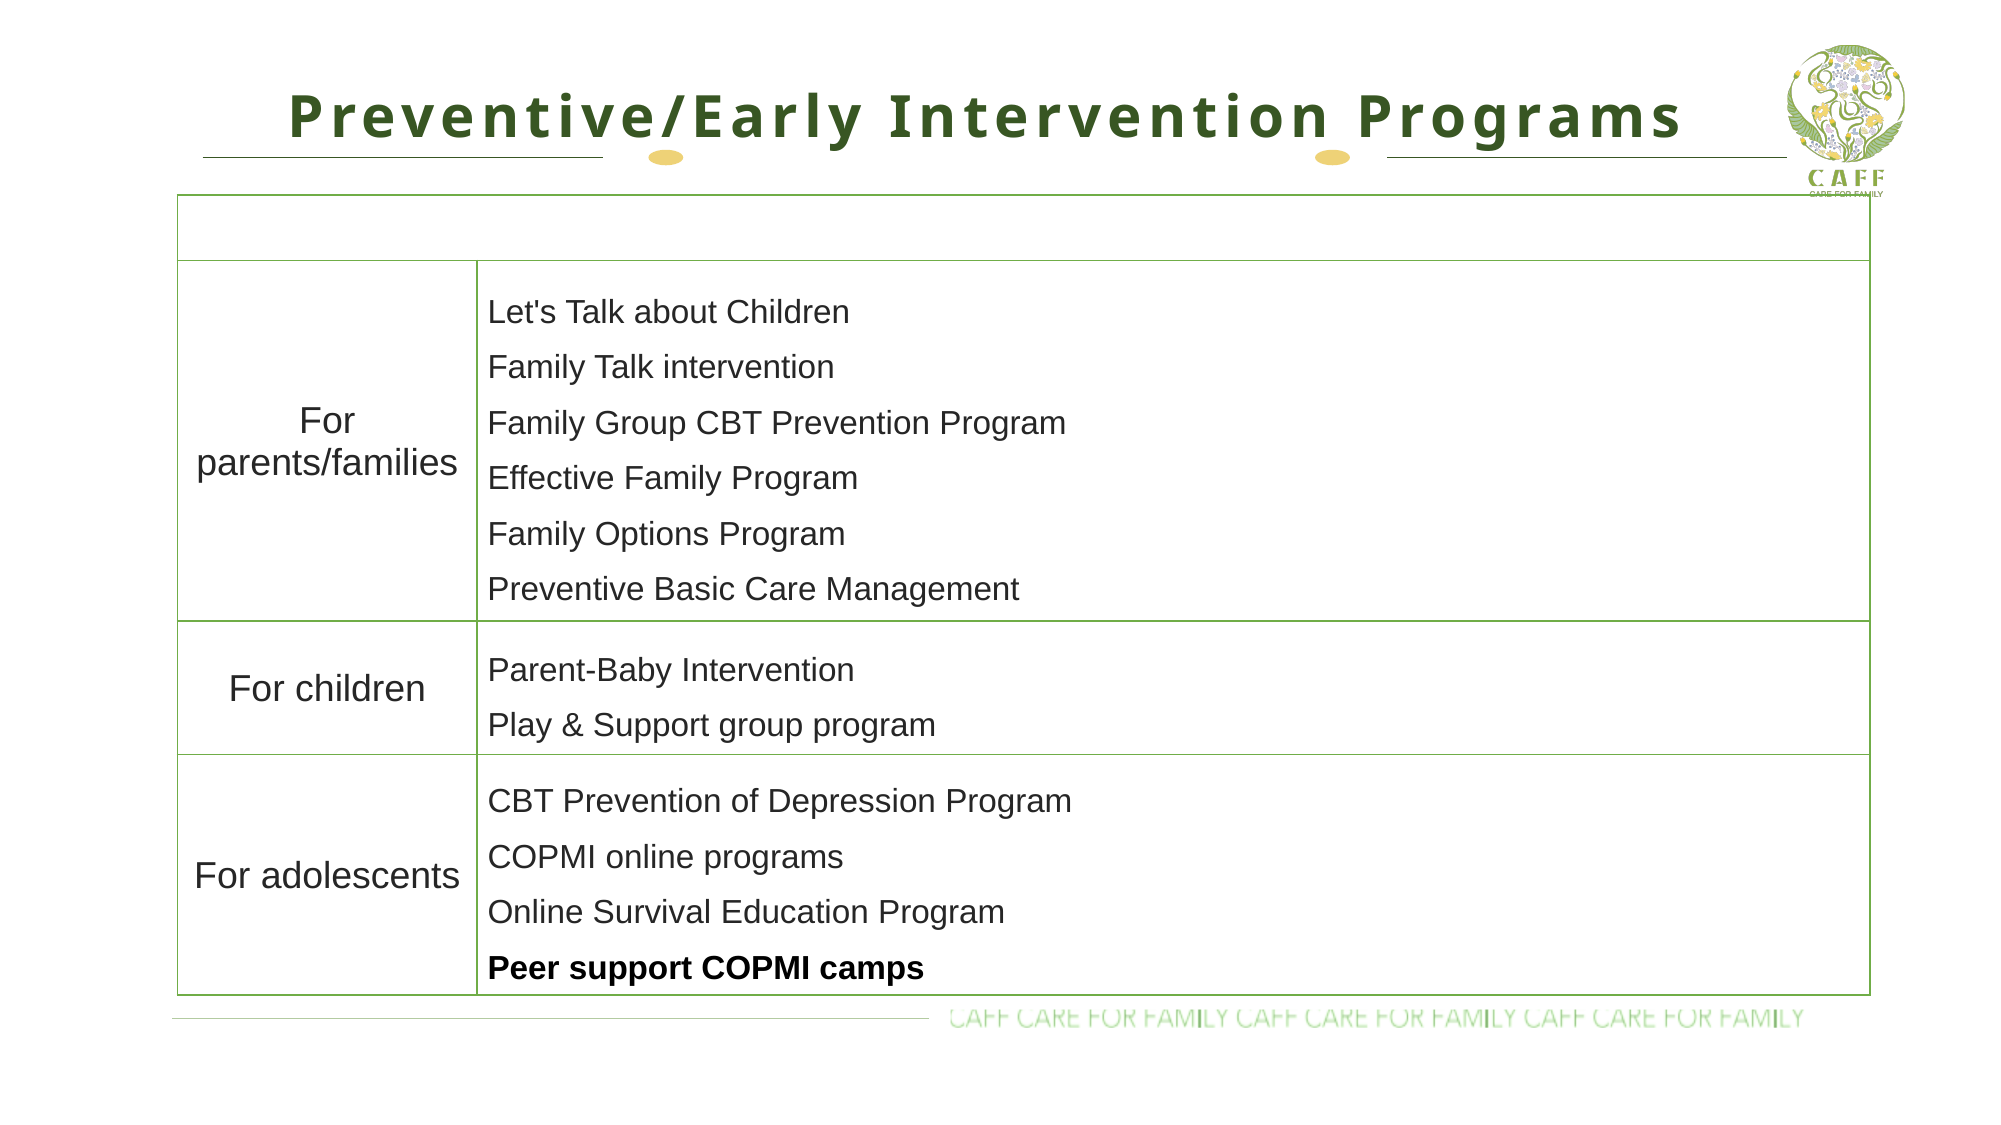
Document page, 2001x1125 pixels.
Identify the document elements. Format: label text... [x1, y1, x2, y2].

table_cell For children [178, 622, 476, 754]
table_cell For parents/families [178, 261, 476, 620]
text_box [202, 71, 1788, 166]
table_cell Parent-Baby Intervention Play & Support group program [478, 622, 1869, 754]
table_cell Let's Talk about Children Family Talk intervention Family Group CBT Prevention Program Effective Family Program Family Options Program Preventive Basic Care Management [478, 261, 1869, 620]
table_cell For adolescents [178, 755, 476, 994]
picture [1787, 45, 1905, 197]
table_cell CBT Prevention of Depression Program COPMI online programs Online Survival Education Program Peer support COPMI camps [478, 755, 1869, 994]
picture [949, 1009, 1805, 1028]
table_header [178, 196, 1869, 260]
